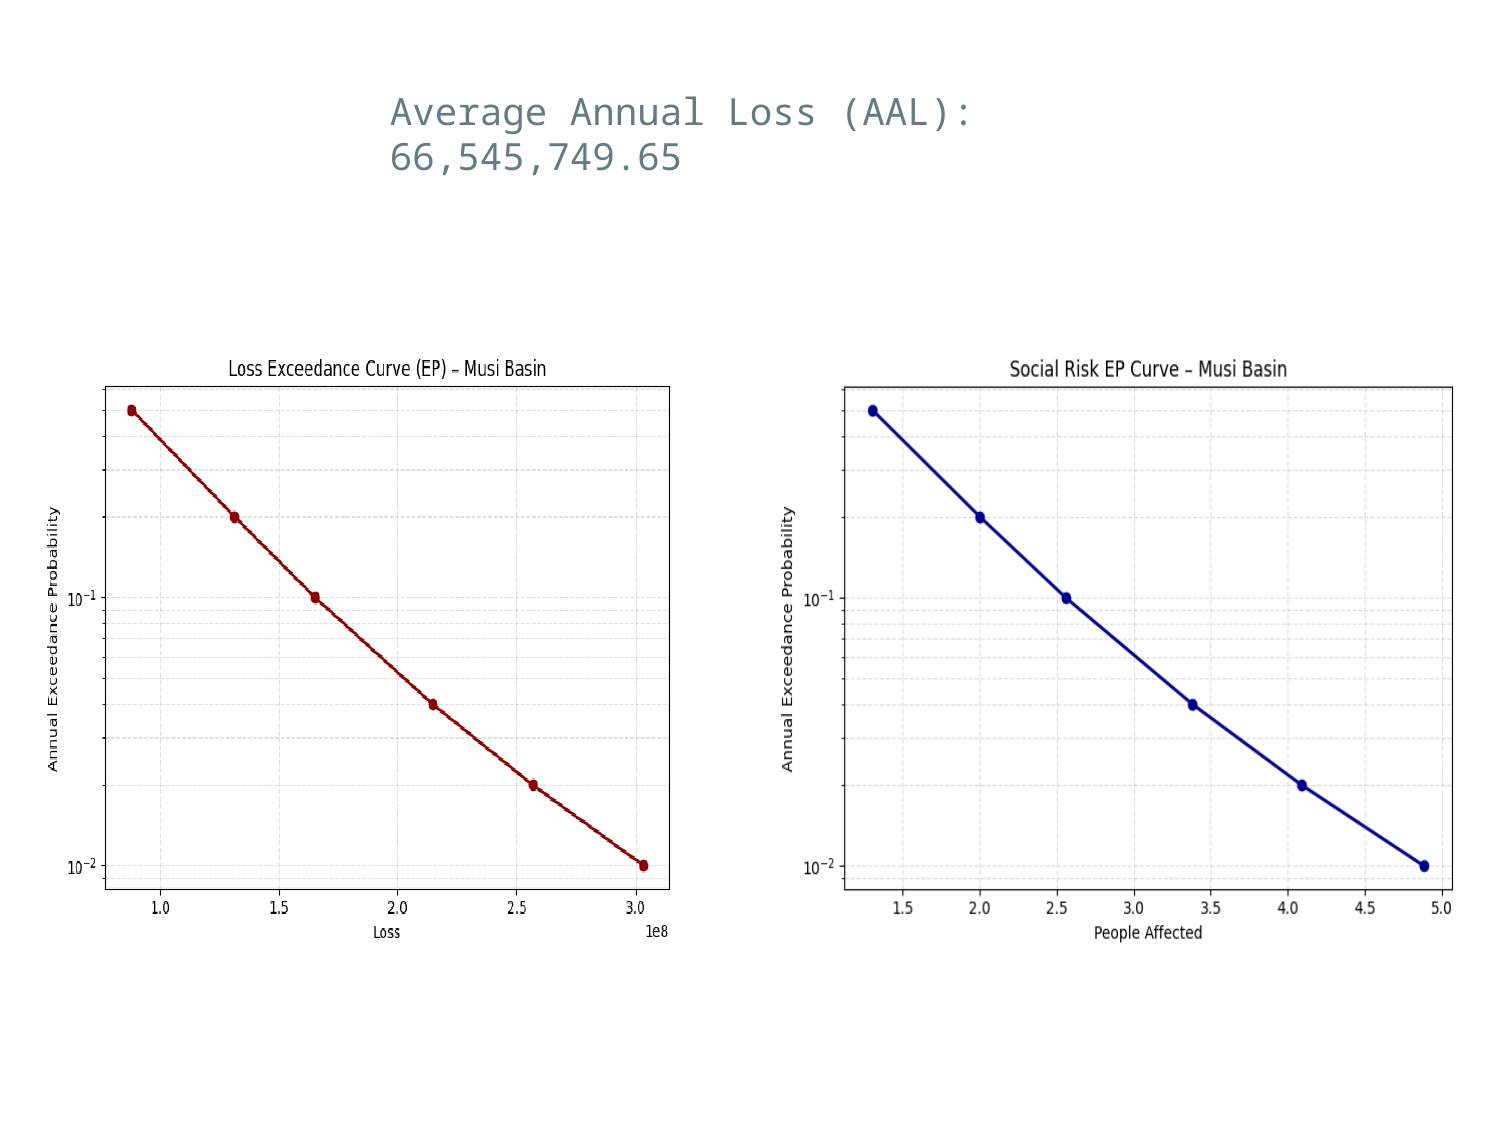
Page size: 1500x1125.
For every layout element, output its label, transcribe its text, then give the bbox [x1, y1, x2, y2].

picture [771, 347, 1462, 956]
text_box Average Annual Loss (AAL): 66,545,749.65 [374, 80, 1268, 186]
picture [38, 347, 678, 956]
